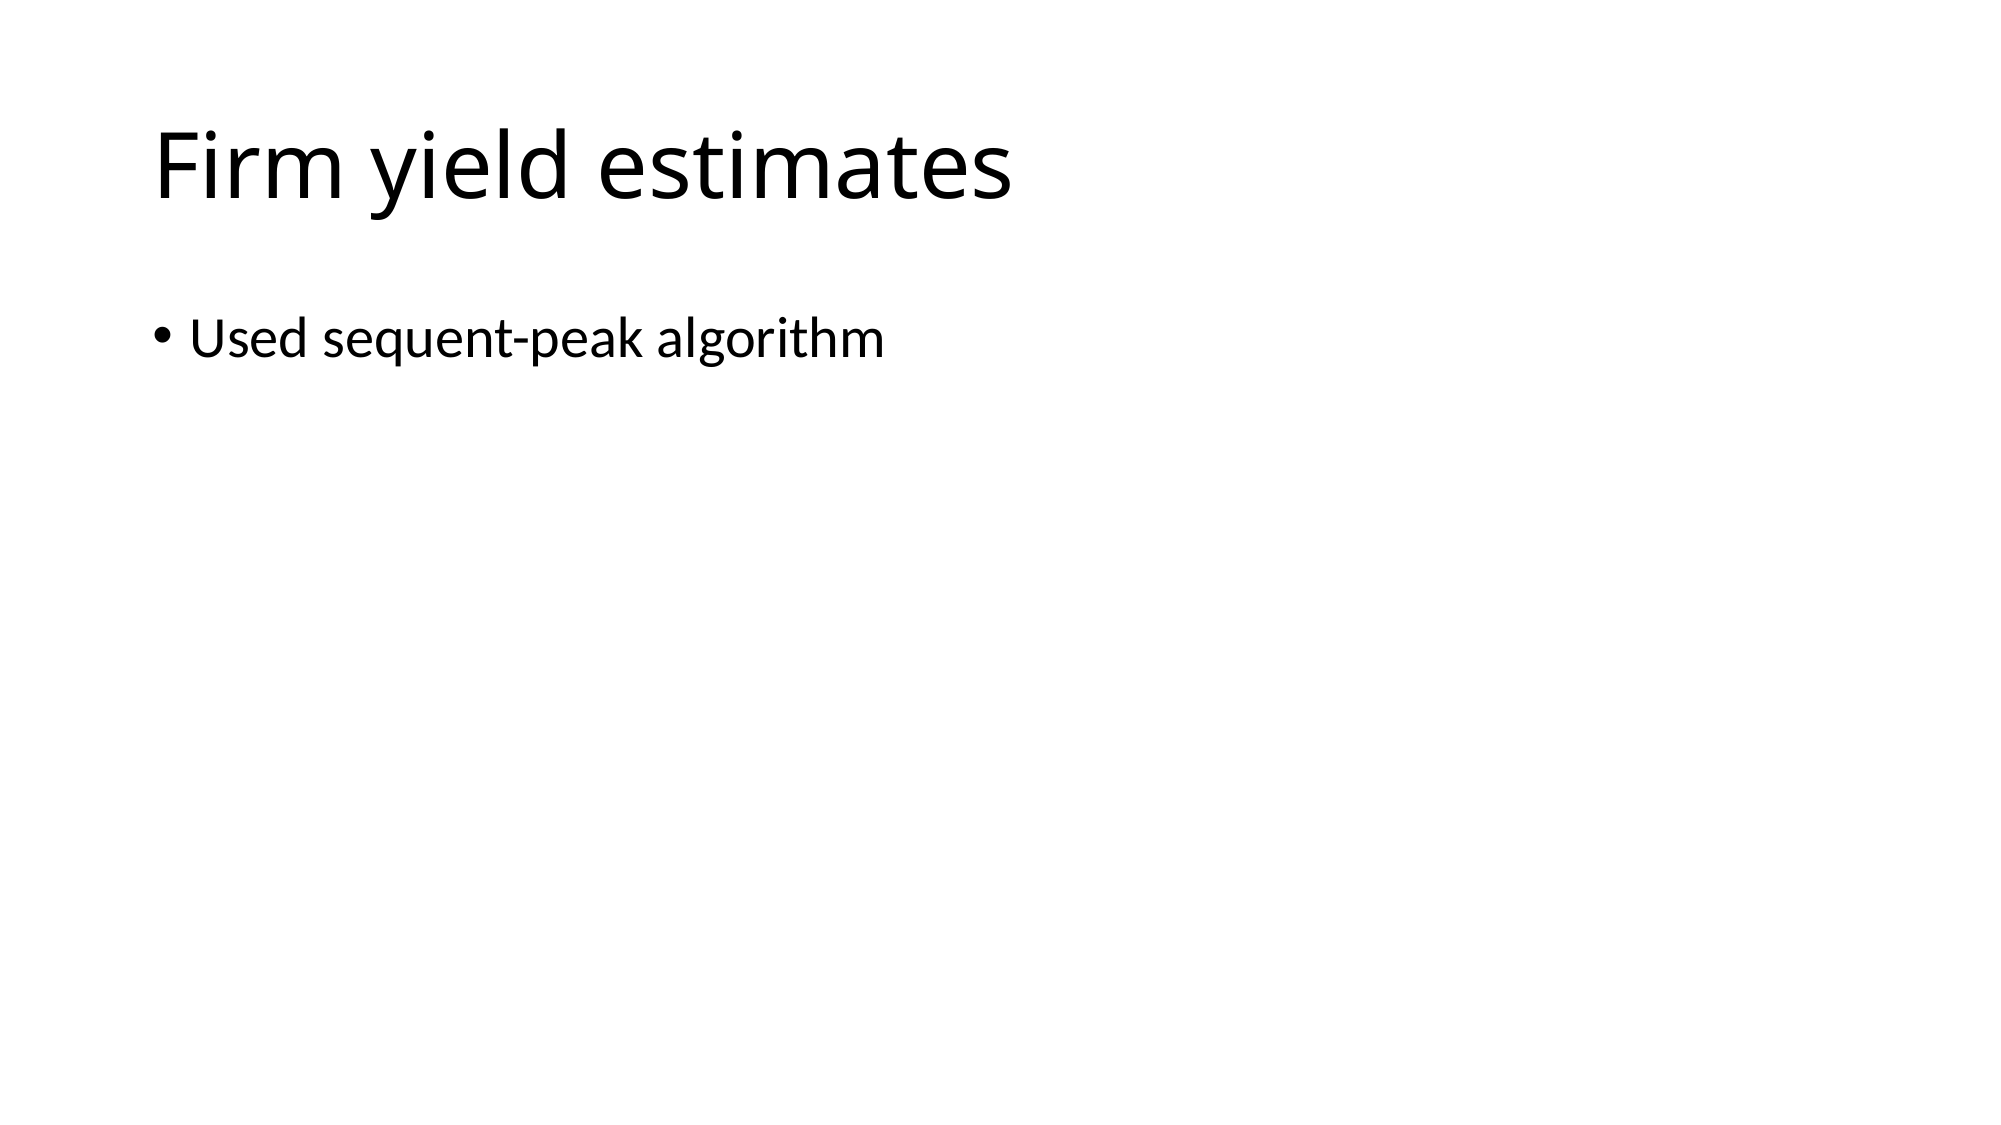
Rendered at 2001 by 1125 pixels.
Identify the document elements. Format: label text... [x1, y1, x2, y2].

title Firm yield estimates [137, 59, 1863, 278]
list Used sequent-peak algorithm [137, 299, 1863, 1014]
